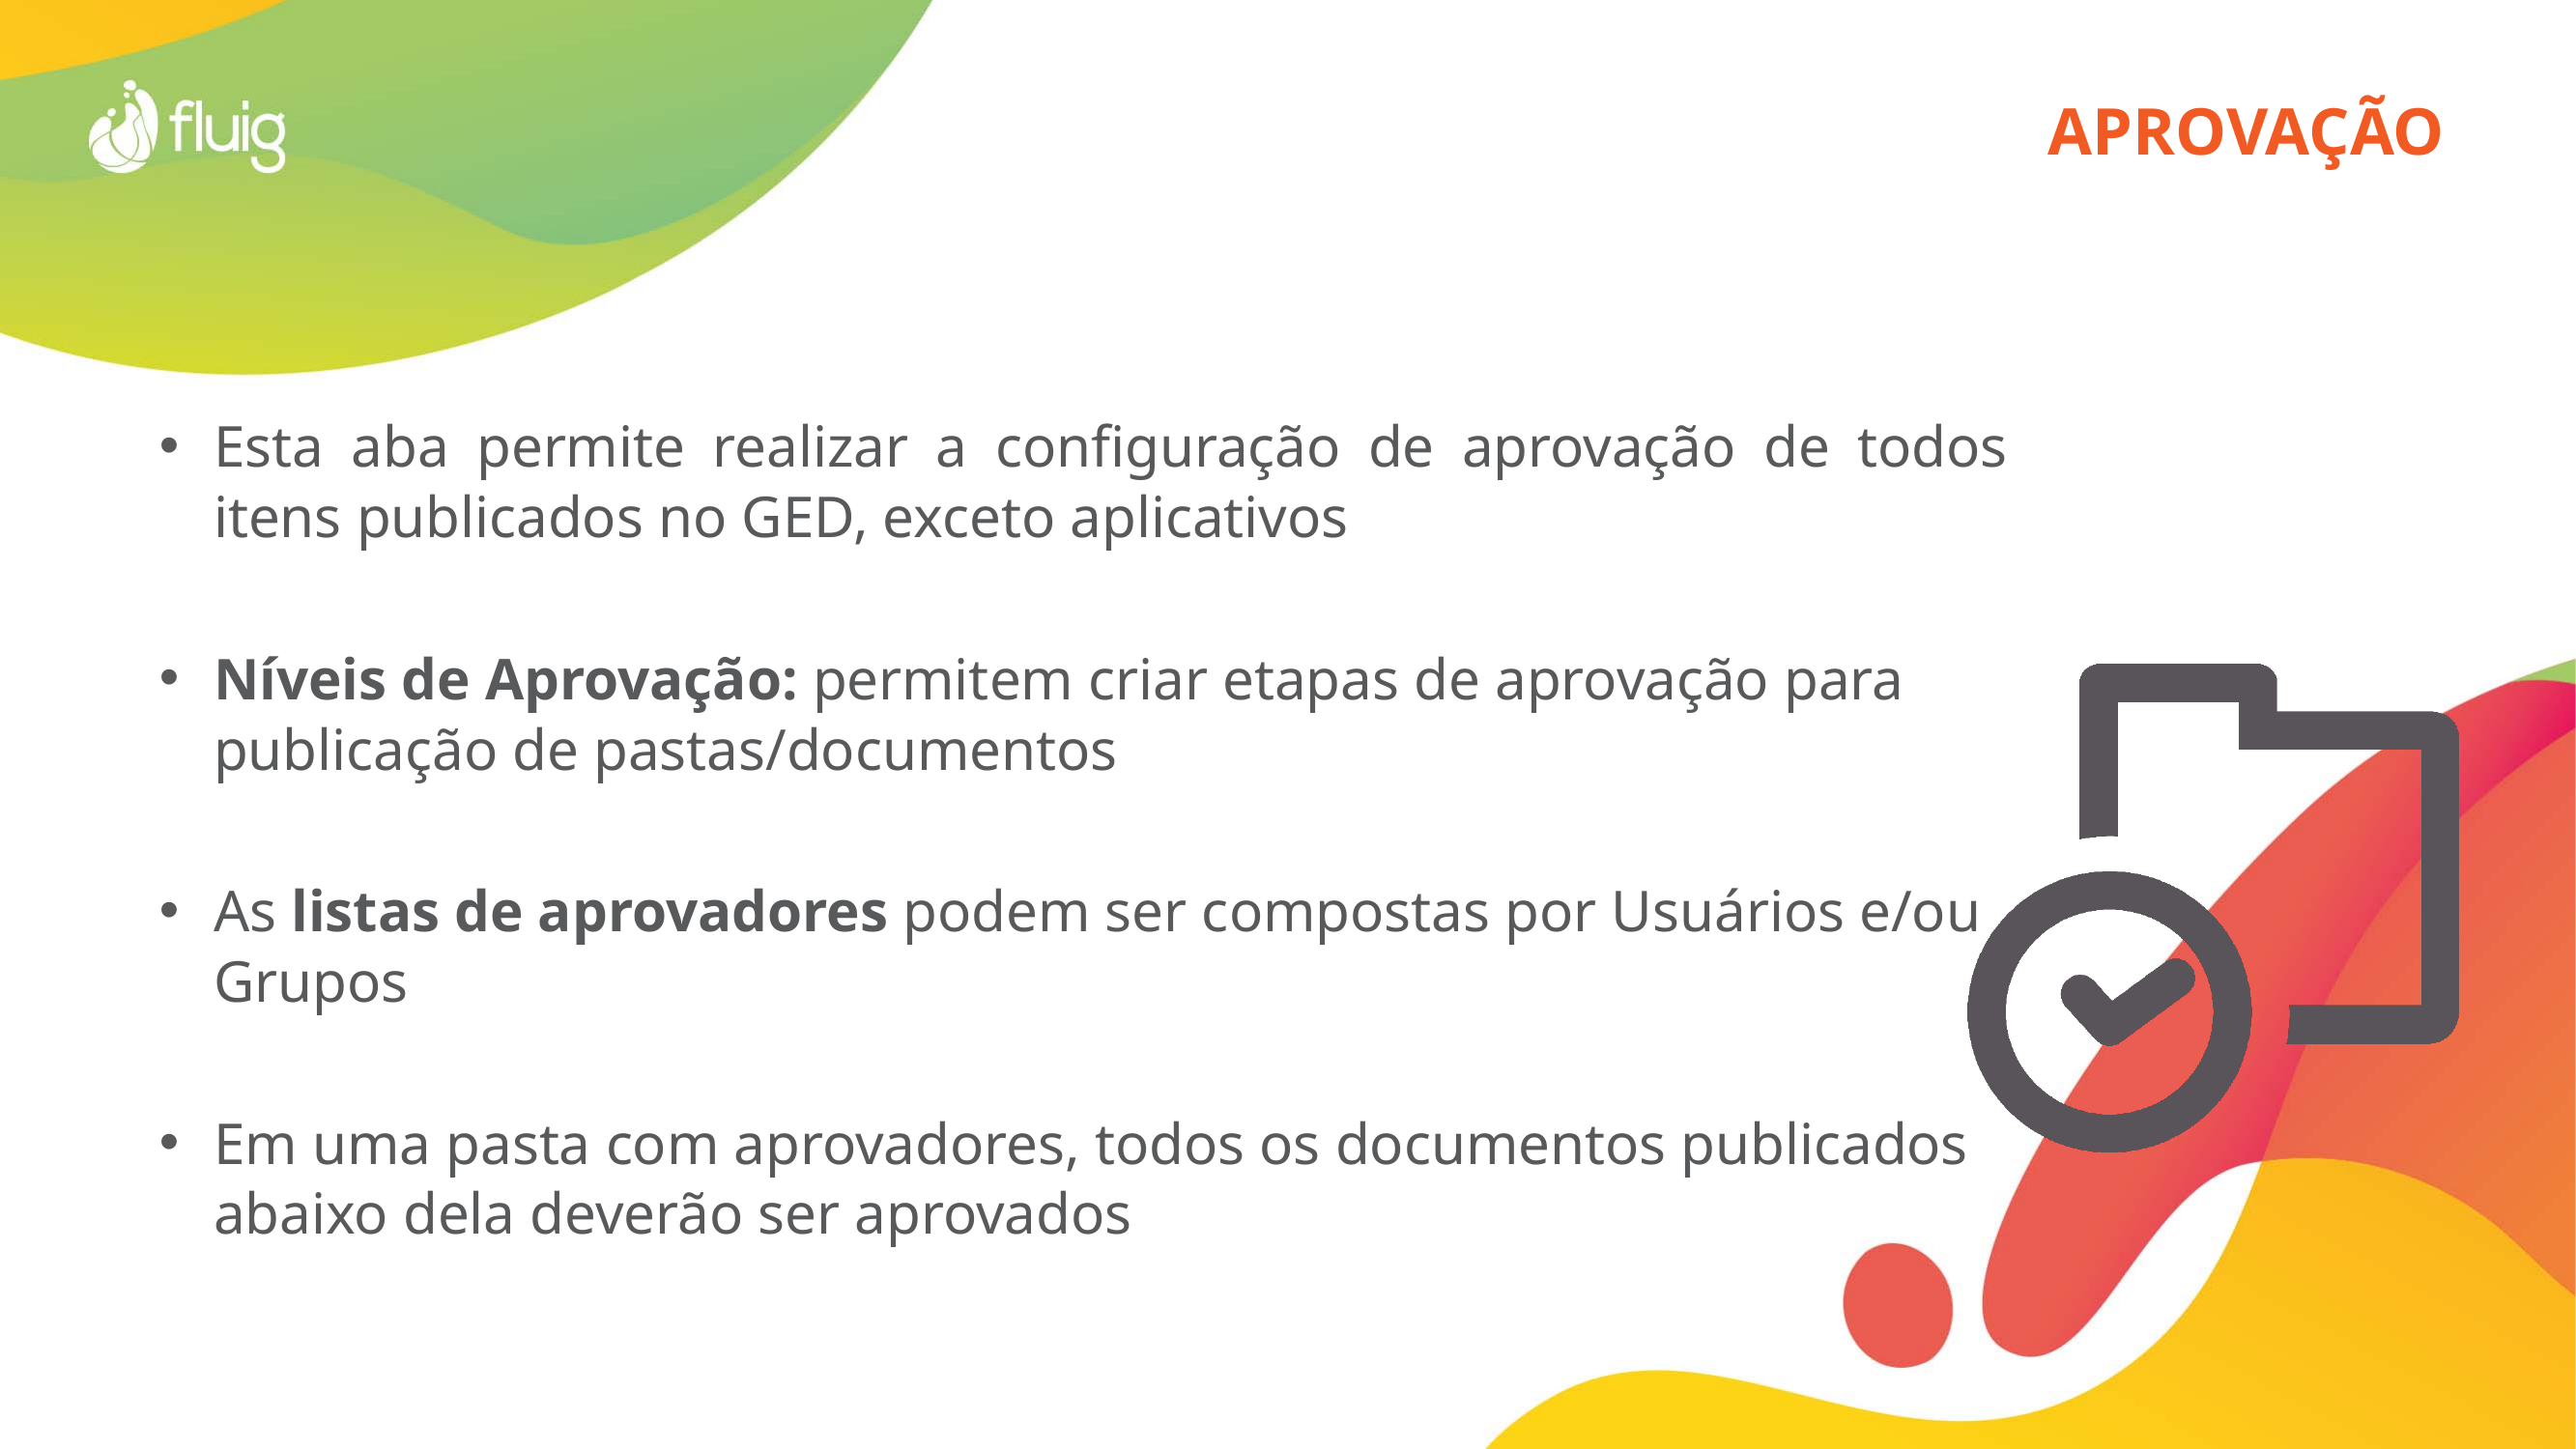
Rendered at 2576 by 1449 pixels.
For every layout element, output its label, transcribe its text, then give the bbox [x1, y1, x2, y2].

list Esta aba permite realizar a configuração de aprovação de todos itens publicados no GED, exceto aplicativos Níveis de Aprovação: permitem criar etapas de aprovação para publicação de pastas/documentos As listas de aprovadores podem ser compostas por Usuários e/ou Grupos Em uma pasta com aprovadores, todos os documentos publicados abaixo dela deverão ser aprovados [145, 400, 2022, 1277]
title aprovação [990, 83, 2459, 282]
picture [0, 0, 2576, 1449]
